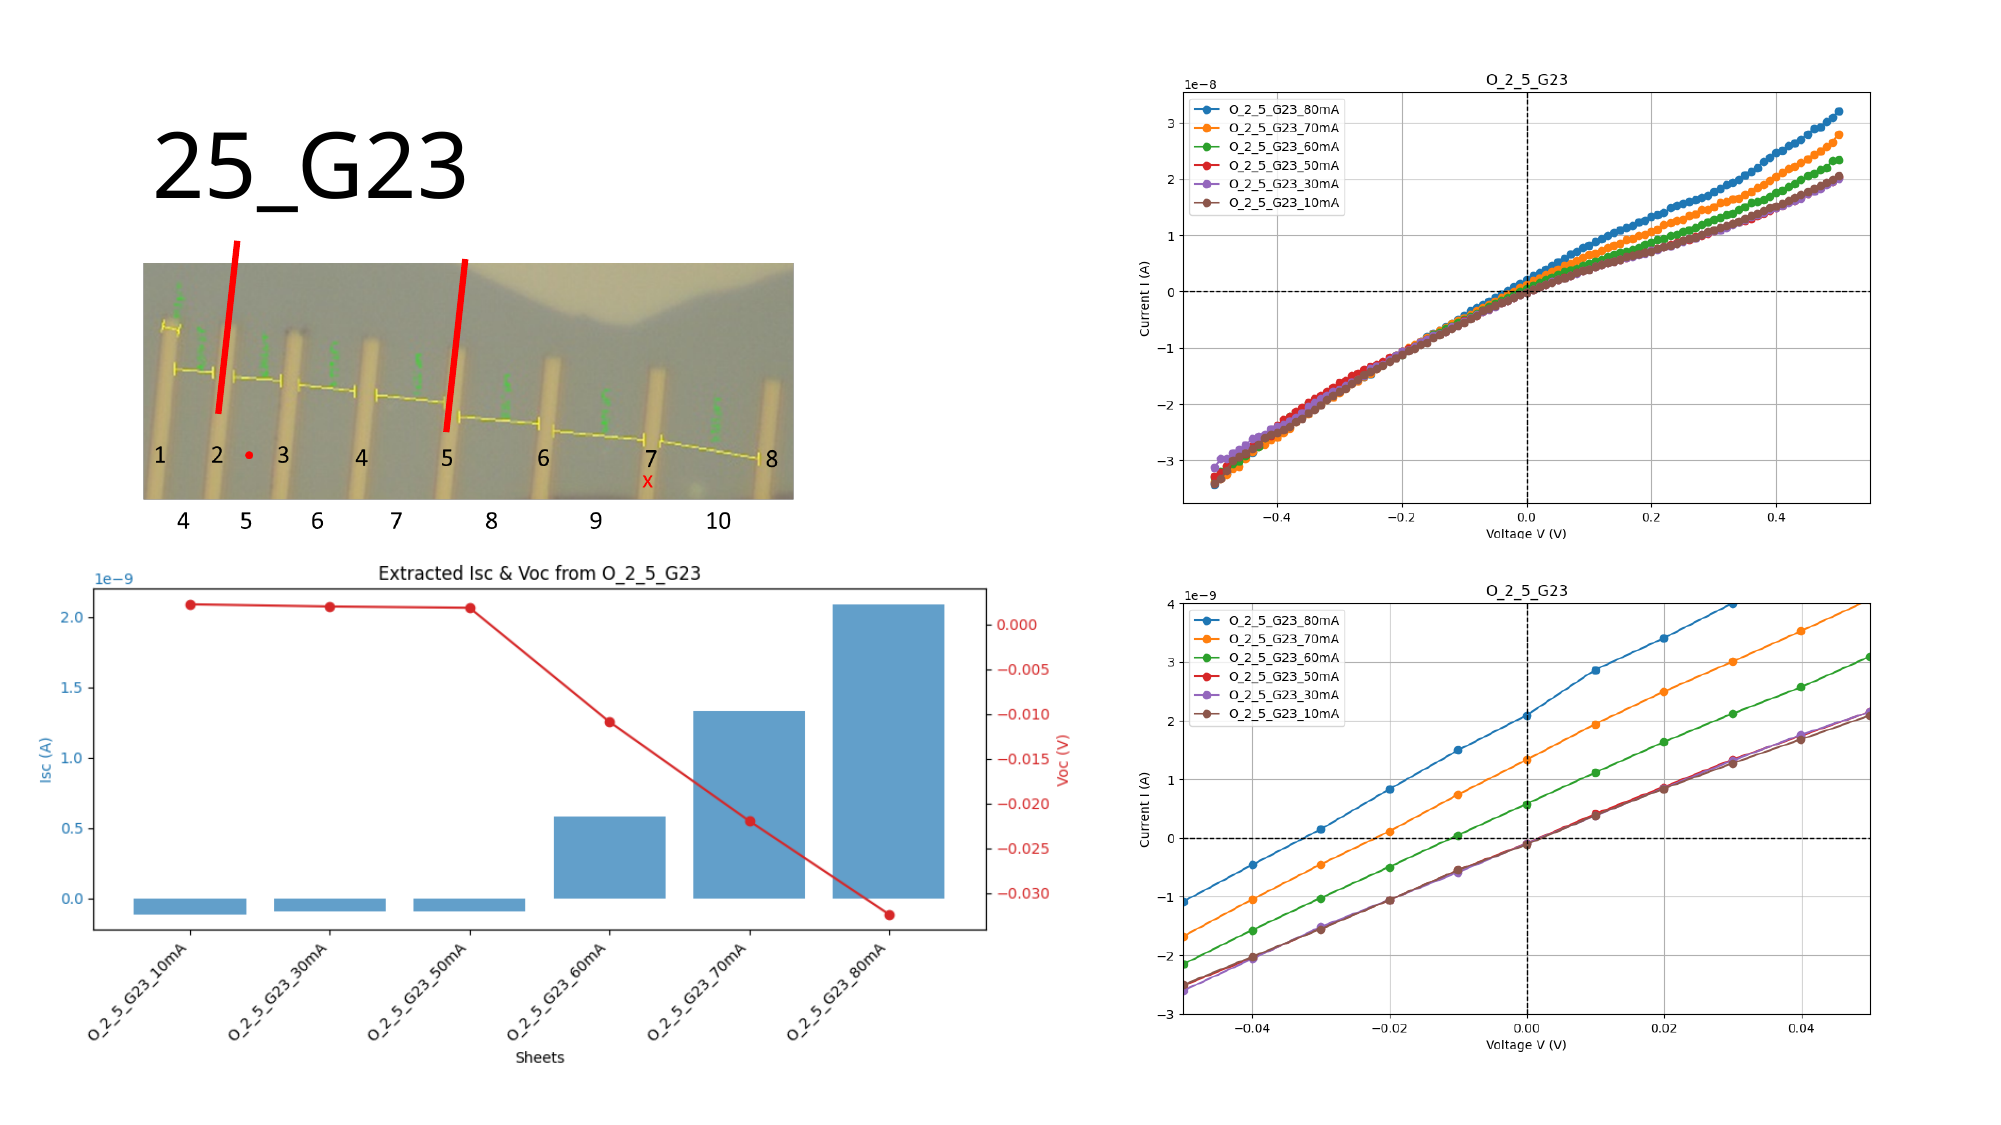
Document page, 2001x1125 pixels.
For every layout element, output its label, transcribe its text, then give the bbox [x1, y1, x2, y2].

title 25_G23 [137, 59, 1072, 278]
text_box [137, 240, 794, 551]
picture [23, 28, 1958, 1082]
